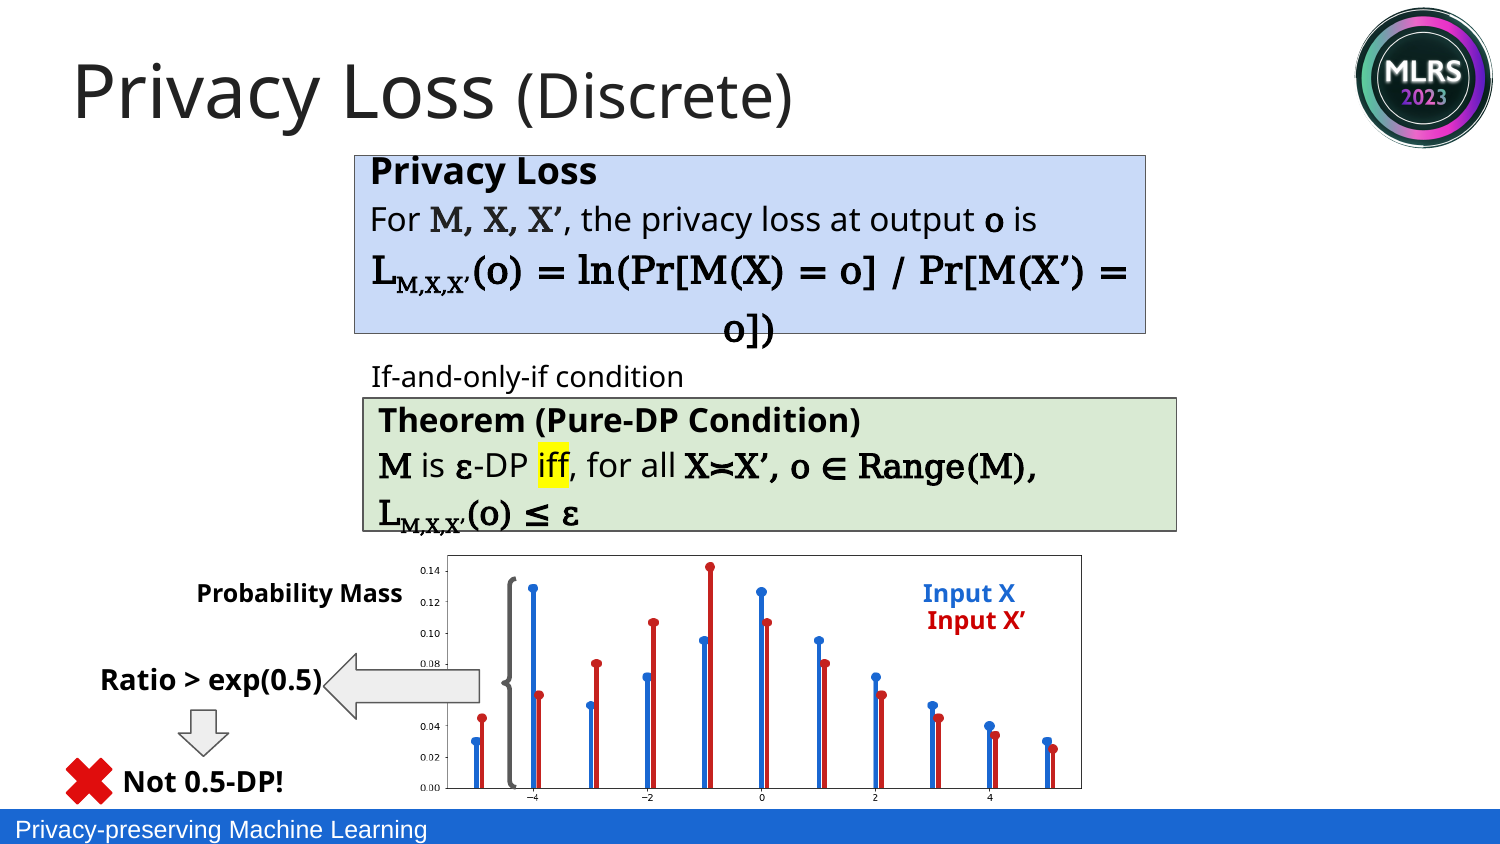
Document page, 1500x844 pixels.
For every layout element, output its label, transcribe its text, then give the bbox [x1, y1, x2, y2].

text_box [175, 549, 1088, 809]
text_box [66, 760, 75, 779]
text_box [94, 709, 313, 815]
text_box Privacy Loss (Discrete) [55, 28, 1467, 149]
picture [1375, 7, 1493, 133]
text_box [66, 784, 87, 804]
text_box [323, 342, 1177, 532]
text_box Privacy Loss For M, X, X’, the privacy loss at output o is LM,X,X’(o) = ln(Pr[M(X) = o] / Pr[M(X’) = o]) [354, 155, 1146, 334]
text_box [80, 578, 517, 788]
